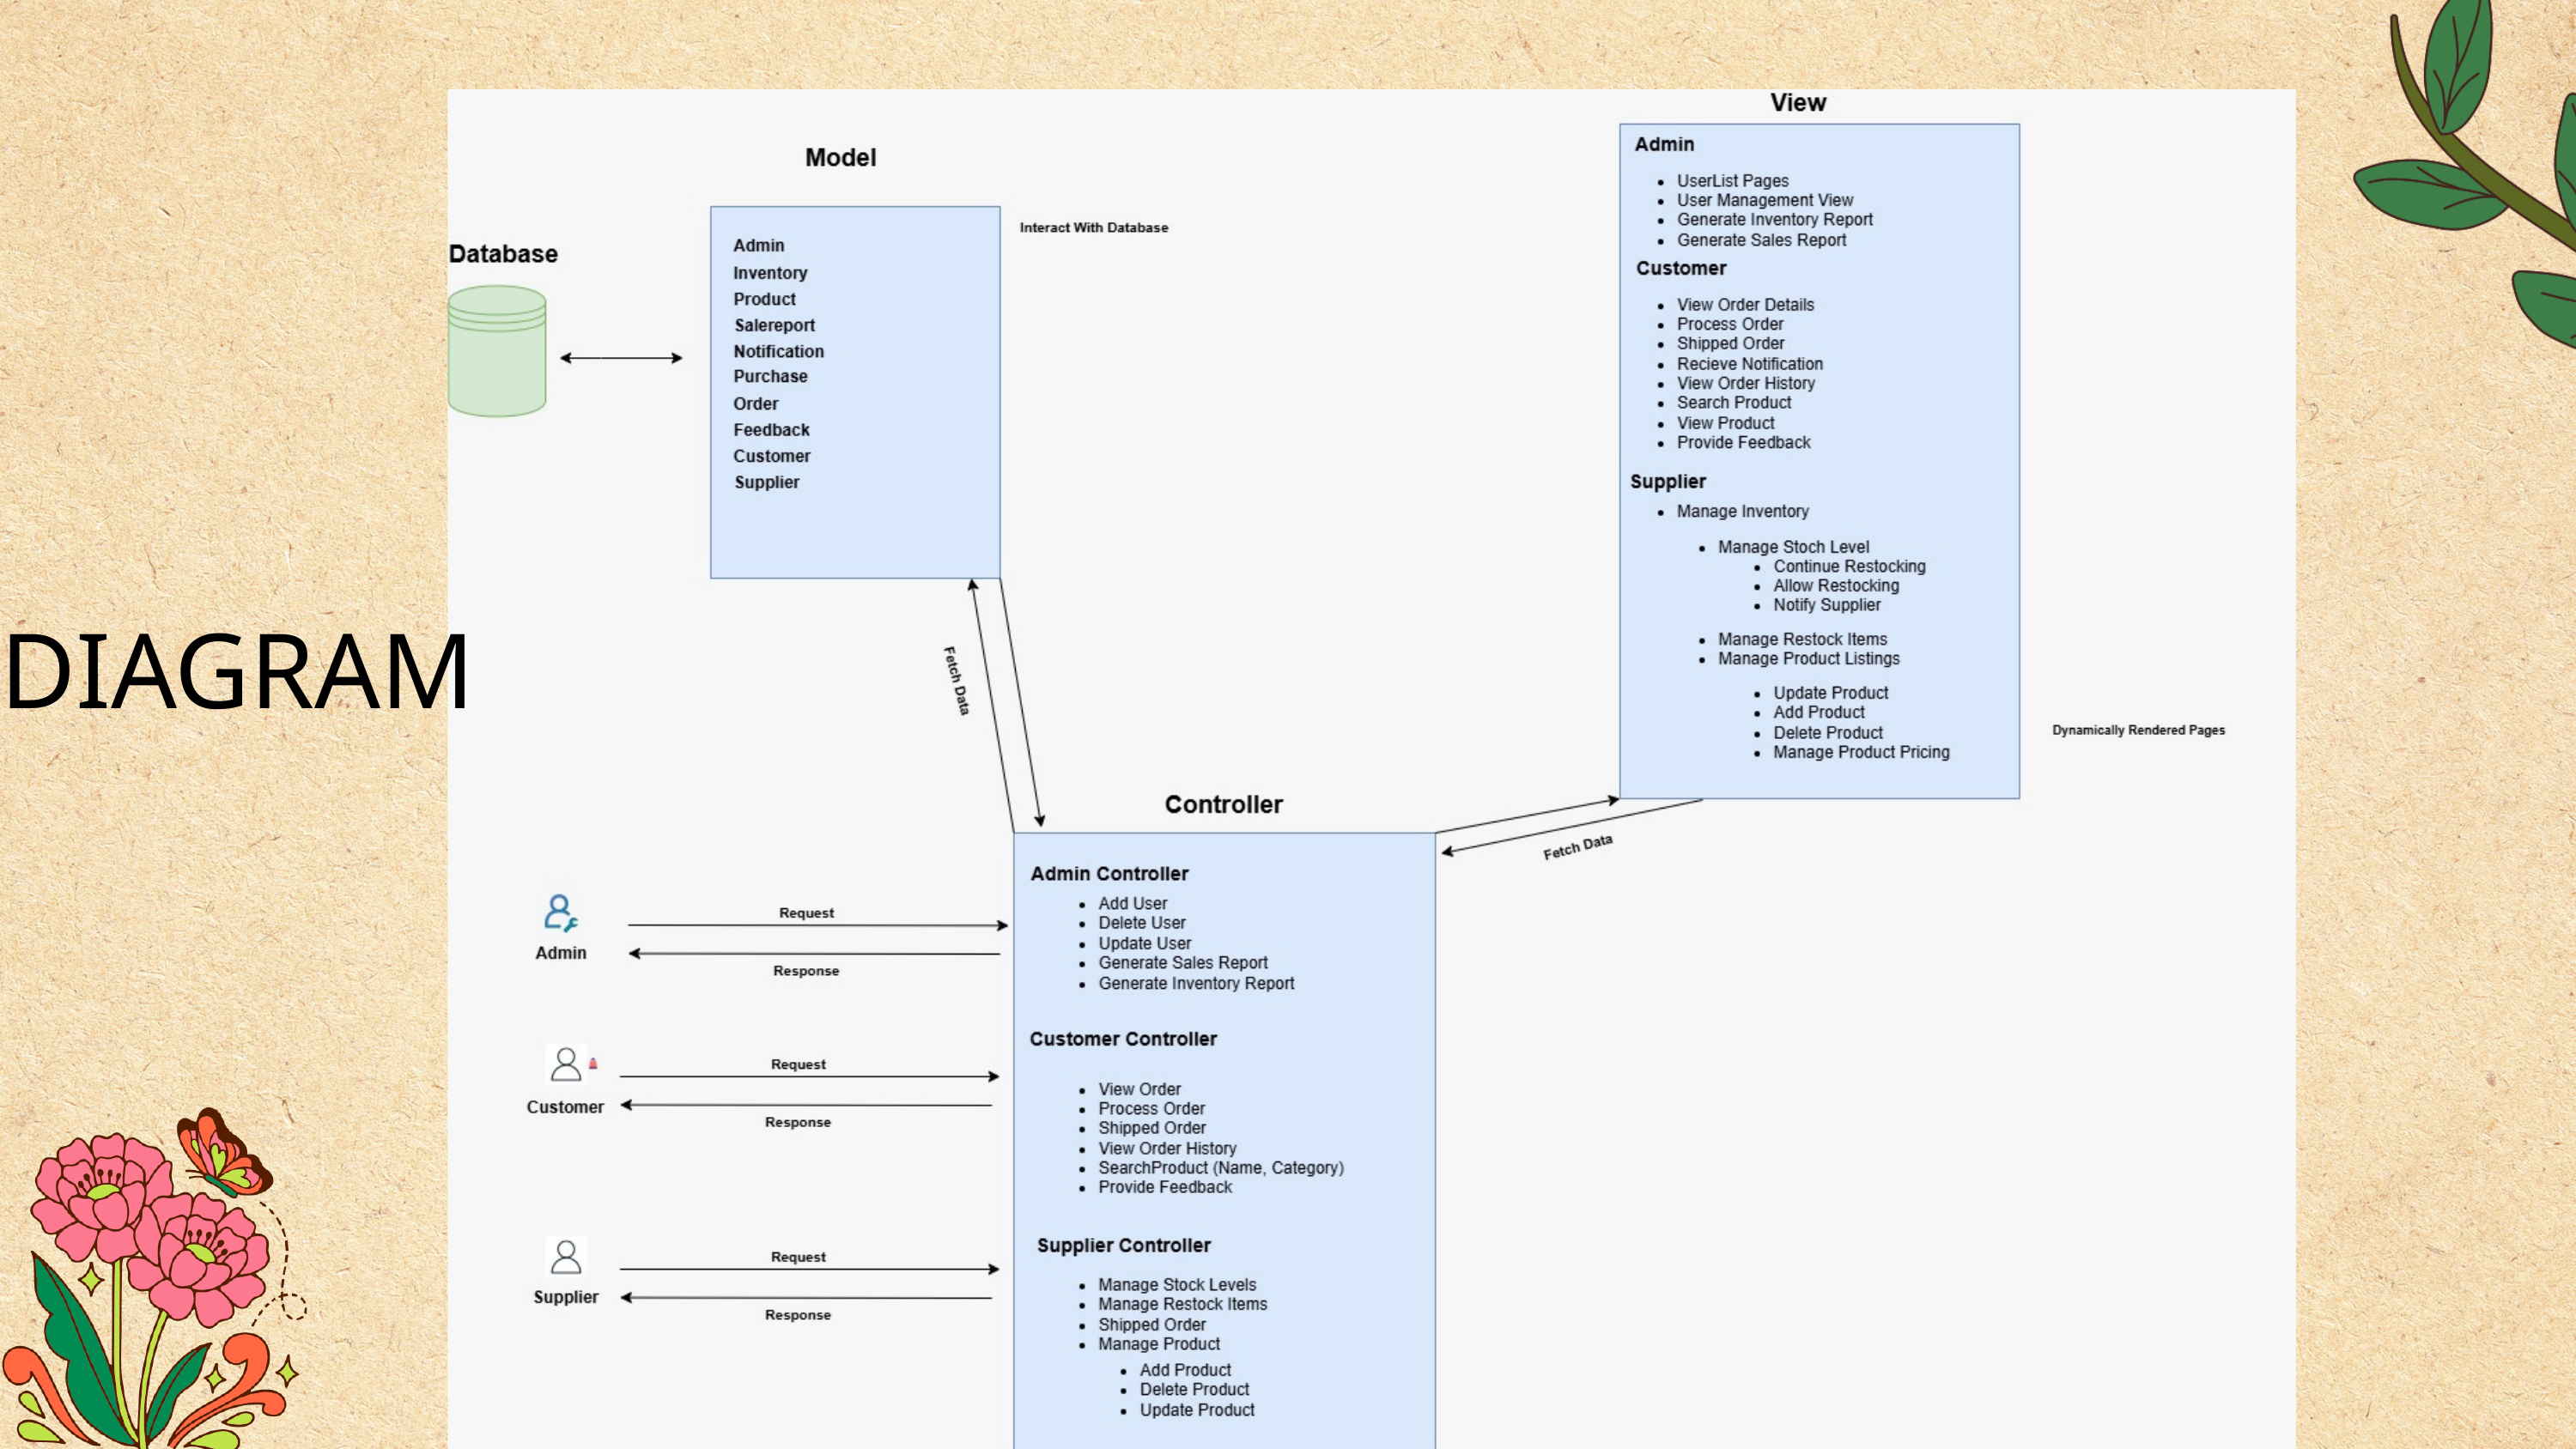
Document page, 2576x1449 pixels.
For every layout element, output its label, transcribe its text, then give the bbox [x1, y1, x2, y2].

text_box DIAGRAM [0, 584, 486, 730]
text_box [2353, 0, 2576, 465]
text_box [0, 1106, 307, 1449]
text_box [0, 0, 2576, 1449]
text_box [447, 89, 2296, 1449]
